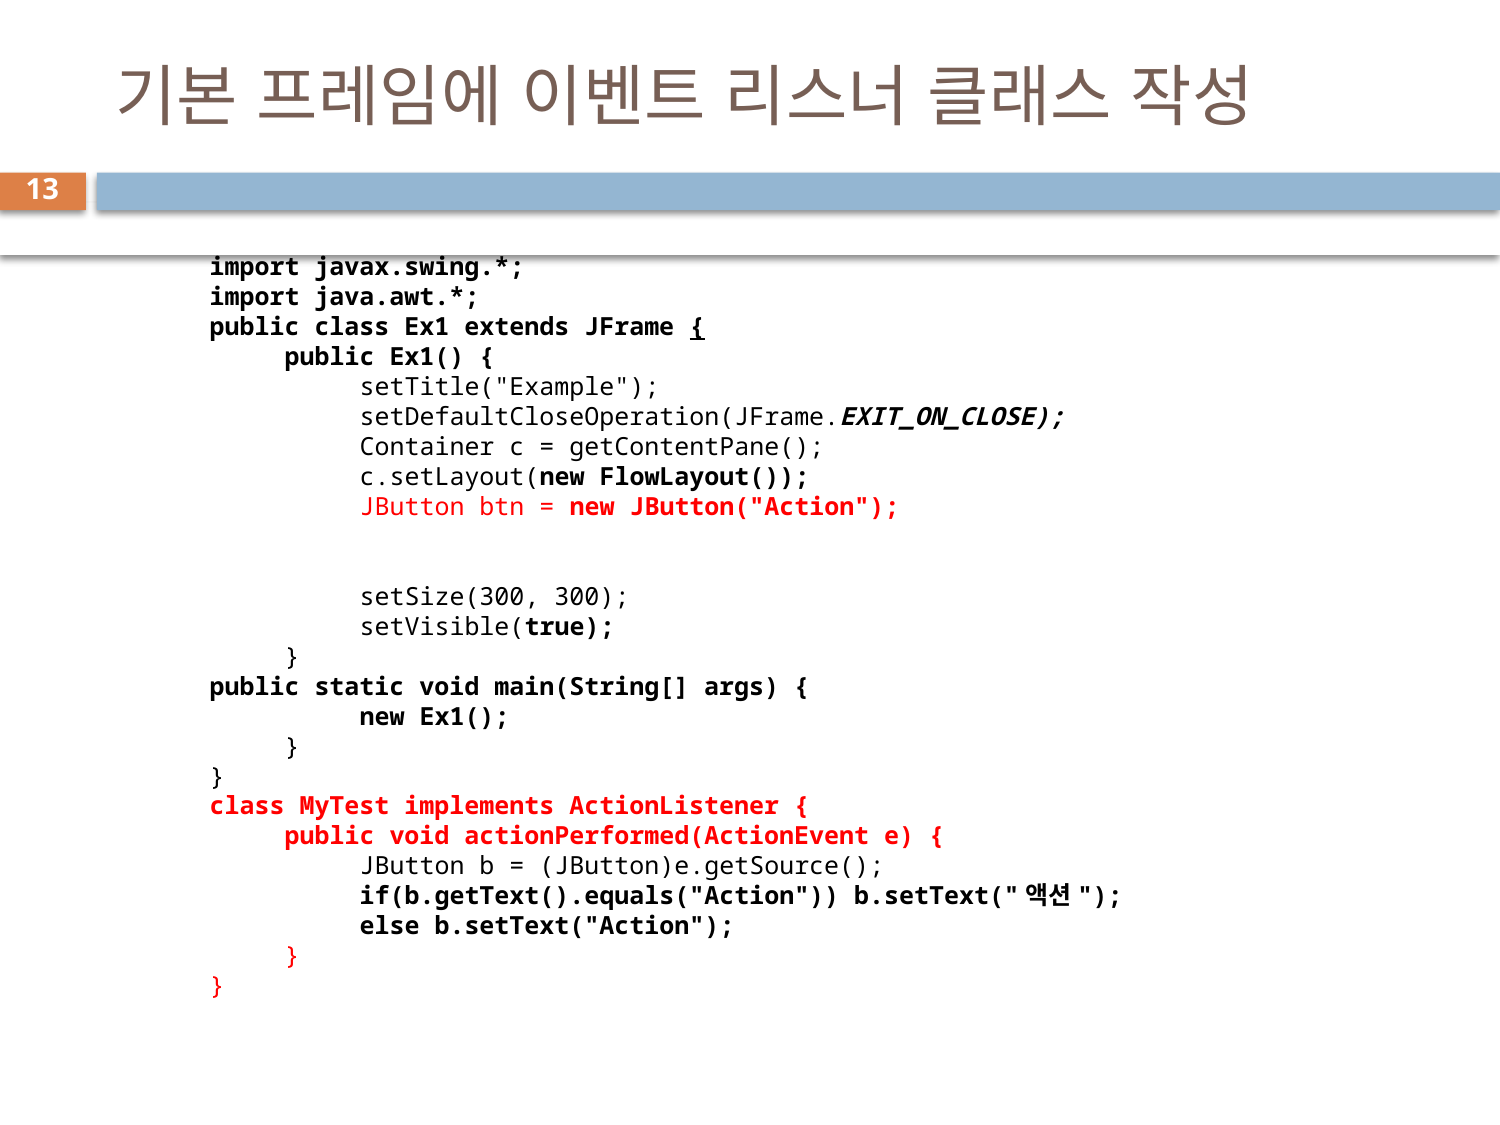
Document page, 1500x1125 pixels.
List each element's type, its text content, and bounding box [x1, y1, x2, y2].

text_box import javax.swing.*; import java.awt.*; public class Ex1 extends JFrame { public Ex1() { setTitle("Example"); setDefaultCloseOperation(JFrame.EXIT_ON_CLOSE); Container c = getContentPane(); c.setLayout(new FlowLayout()); JButton btn = new JButton("Action"); setSize(300, 300); setVisible(true); } public static void main(String[] args) { new Ex1(); } } class MyTest implements ActionListener { public void actionPerformed(ActionEvent e) { JButton b = (JButton)e.getSource(); if(b.getText().equals("Action")) b.setText("액션"); else b.setText("Action"); } } [194, 243, 1164, 1007]
title 기본 프레임에 이벤트 리스너 클래스 작성 [100, 37, 1438, 149]
slide_number 13 [0, 170, 87, 211]
